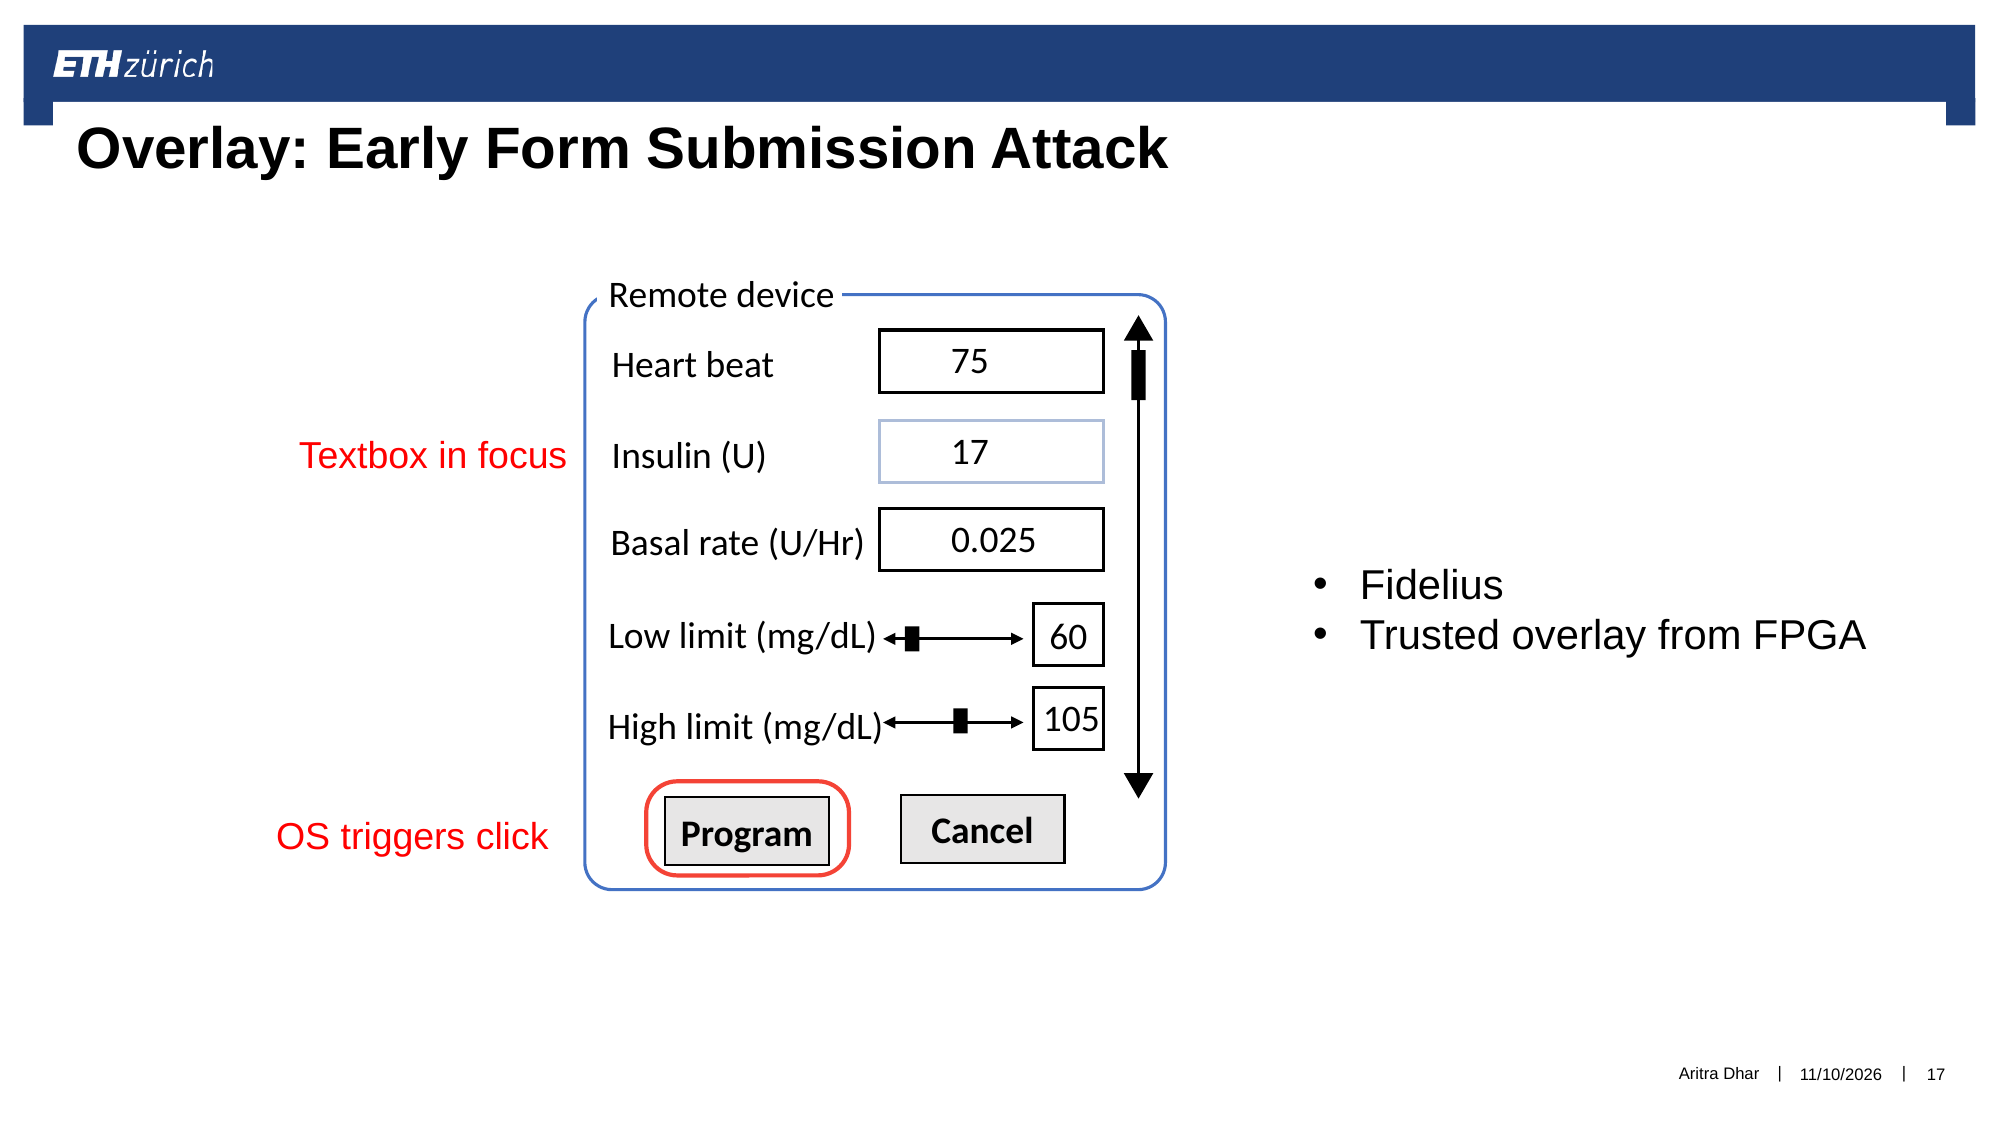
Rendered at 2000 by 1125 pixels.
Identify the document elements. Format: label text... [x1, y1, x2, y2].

slide_number 17 [1906, 1034, 1966, 1112]
footer Aritra Dhar [999, 1034, 1760, 1111]
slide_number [1790, 1034, 1892, 1112]
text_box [584, 261, 1166, 890]
title Overlay: Early Form Submission Attack [53, 101, 1946, 262]
text_box OS triggers click [261, 804, 579, 865]
text_box Fidelius Trusted overlay from FPGA [1298, 550, 1938, 716]
text_box Textbox in focus [284, 423, 579, 484]
